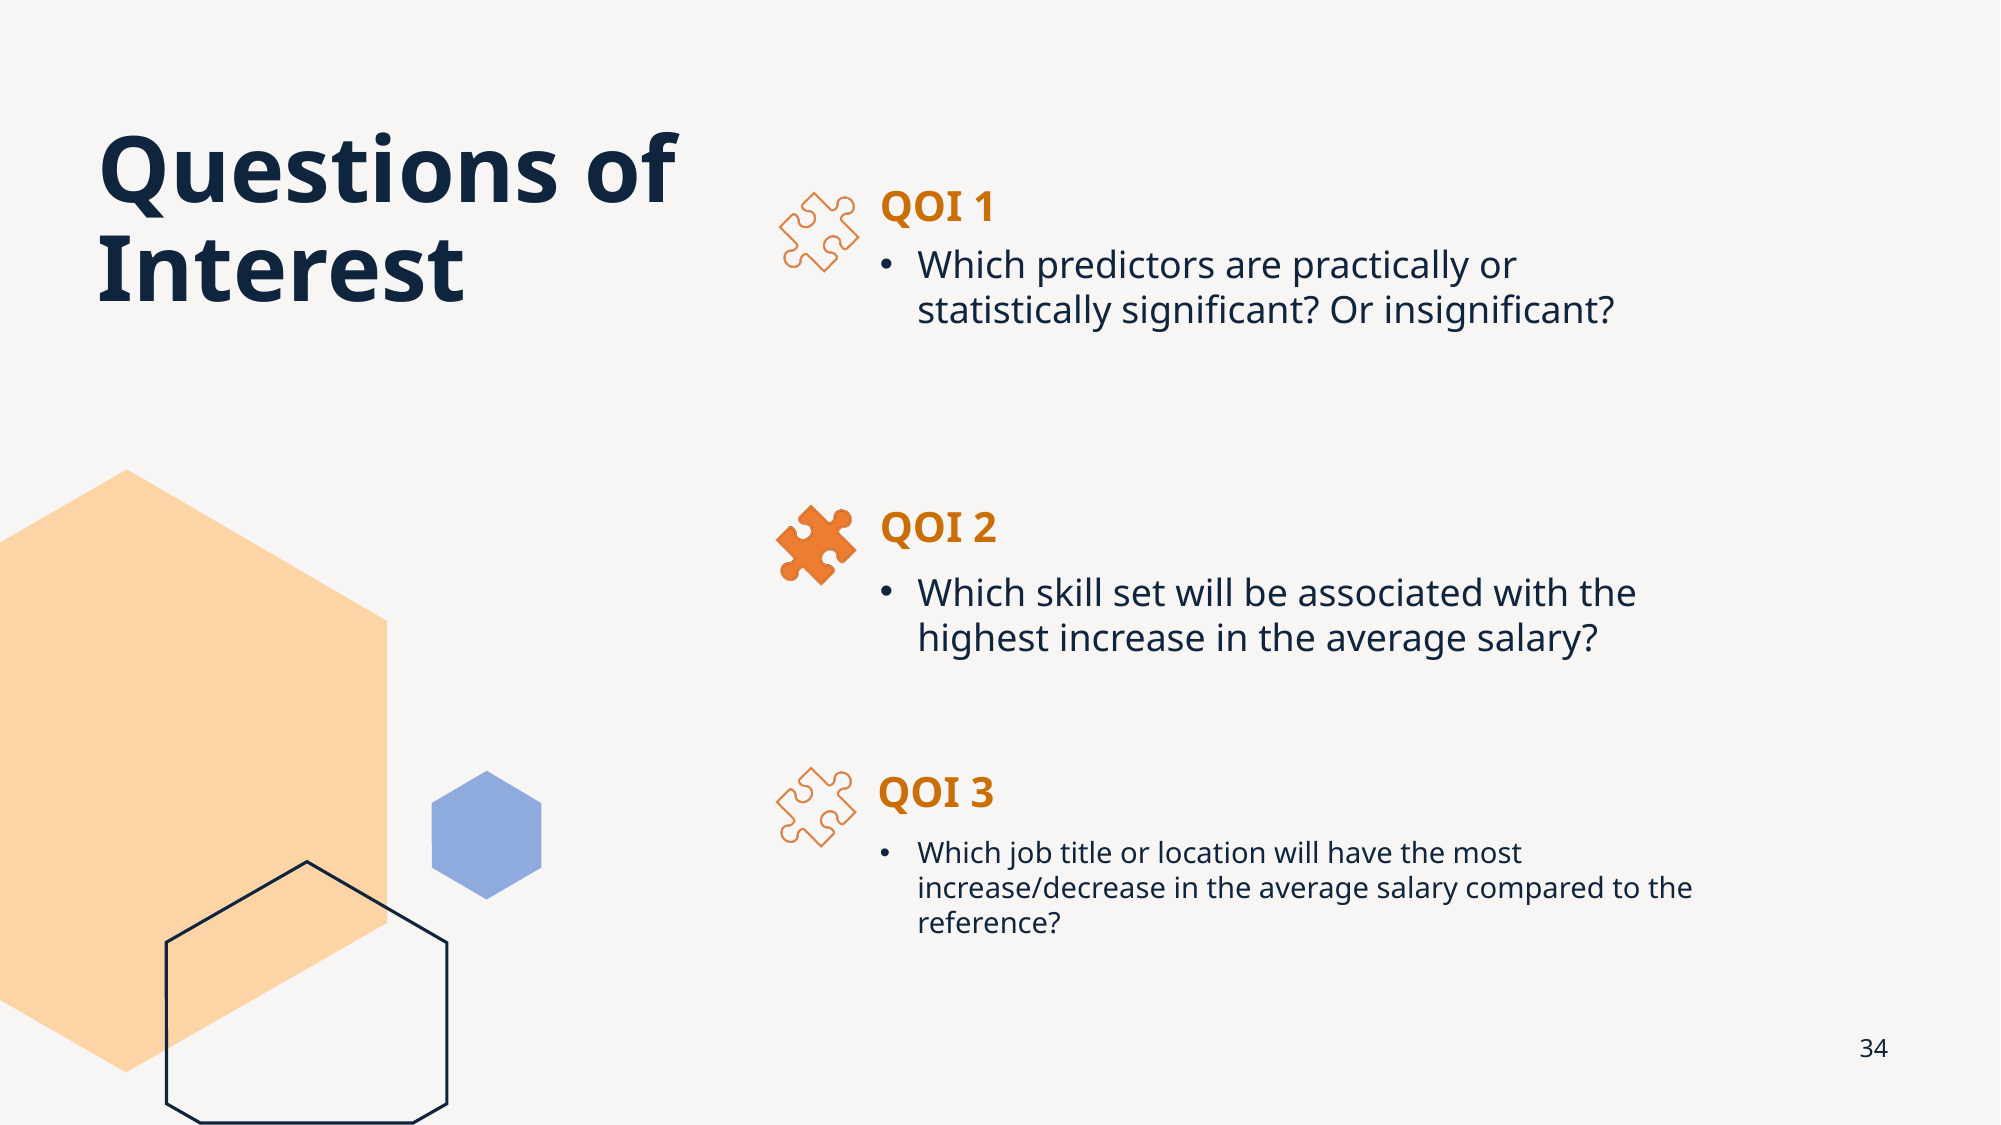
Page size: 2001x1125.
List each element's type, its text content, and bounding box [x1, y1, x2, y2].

slide_number 34 [1836, 1020, 1912, 1080]
list Which skill set will be associated with the highest increase in the average salary? [864, 560, 1712, 755]
picture [774, 762, 858, 856]
list QOI 2​ [864, 489, 1712, 559]
list Which predictors are practically or statistically significant? Or insignificant? [864, 233, 1712, 481]
list QOI 1 [864, 168, 1712, 233]
list QOI 3 [862, 754, 1710, 824]
picture [772, 499, 861, 594]
list Which job title or location will have the most increase/decrease in the average salary compared to the reference? [864, 827, 1712, 1096]
title Questions of Interest [82, 115, 738, 490]
picture [777, 187, 861, 281]
